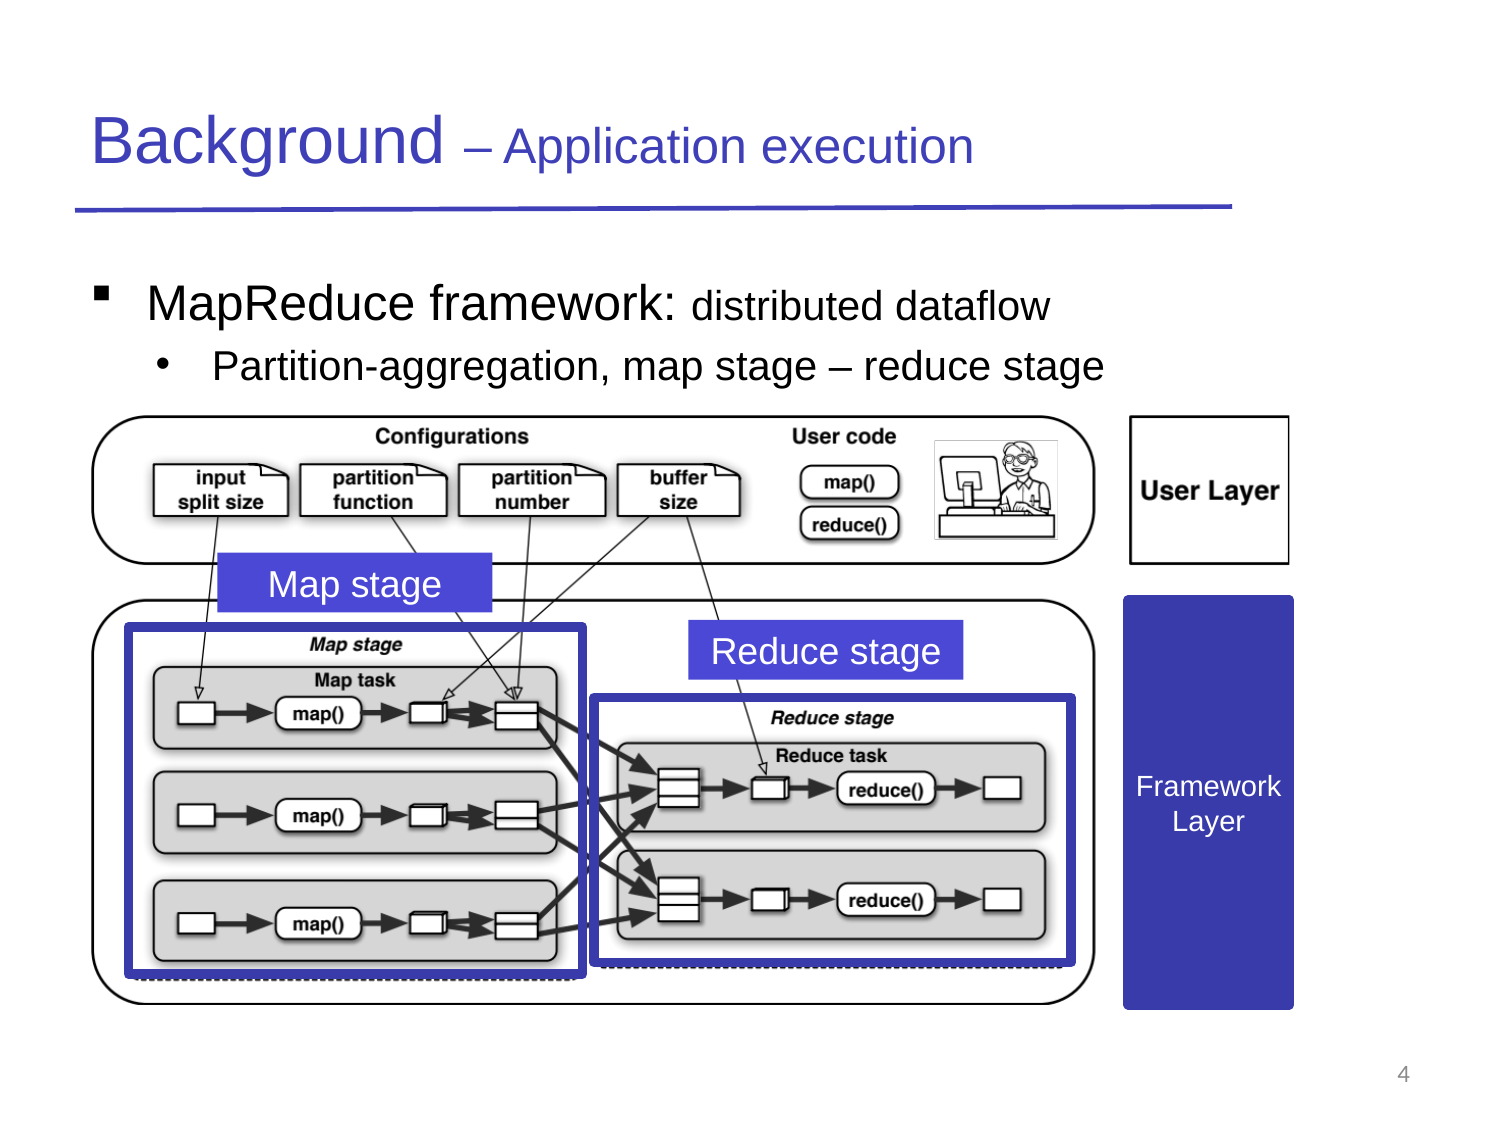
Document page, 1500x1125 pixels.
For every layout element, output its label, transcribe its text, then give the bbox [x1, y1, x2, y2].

title Background – Application execution [75, 67, 1425, 207]
picture [89, 414, 1290, 1006]
list MapReduce framework: distributed dataflow Partition-aggregation, map stage – reduce stage [75, 262, 1408, 1005]
slide_number 4 [1074, 1042, 1425, 1103]
